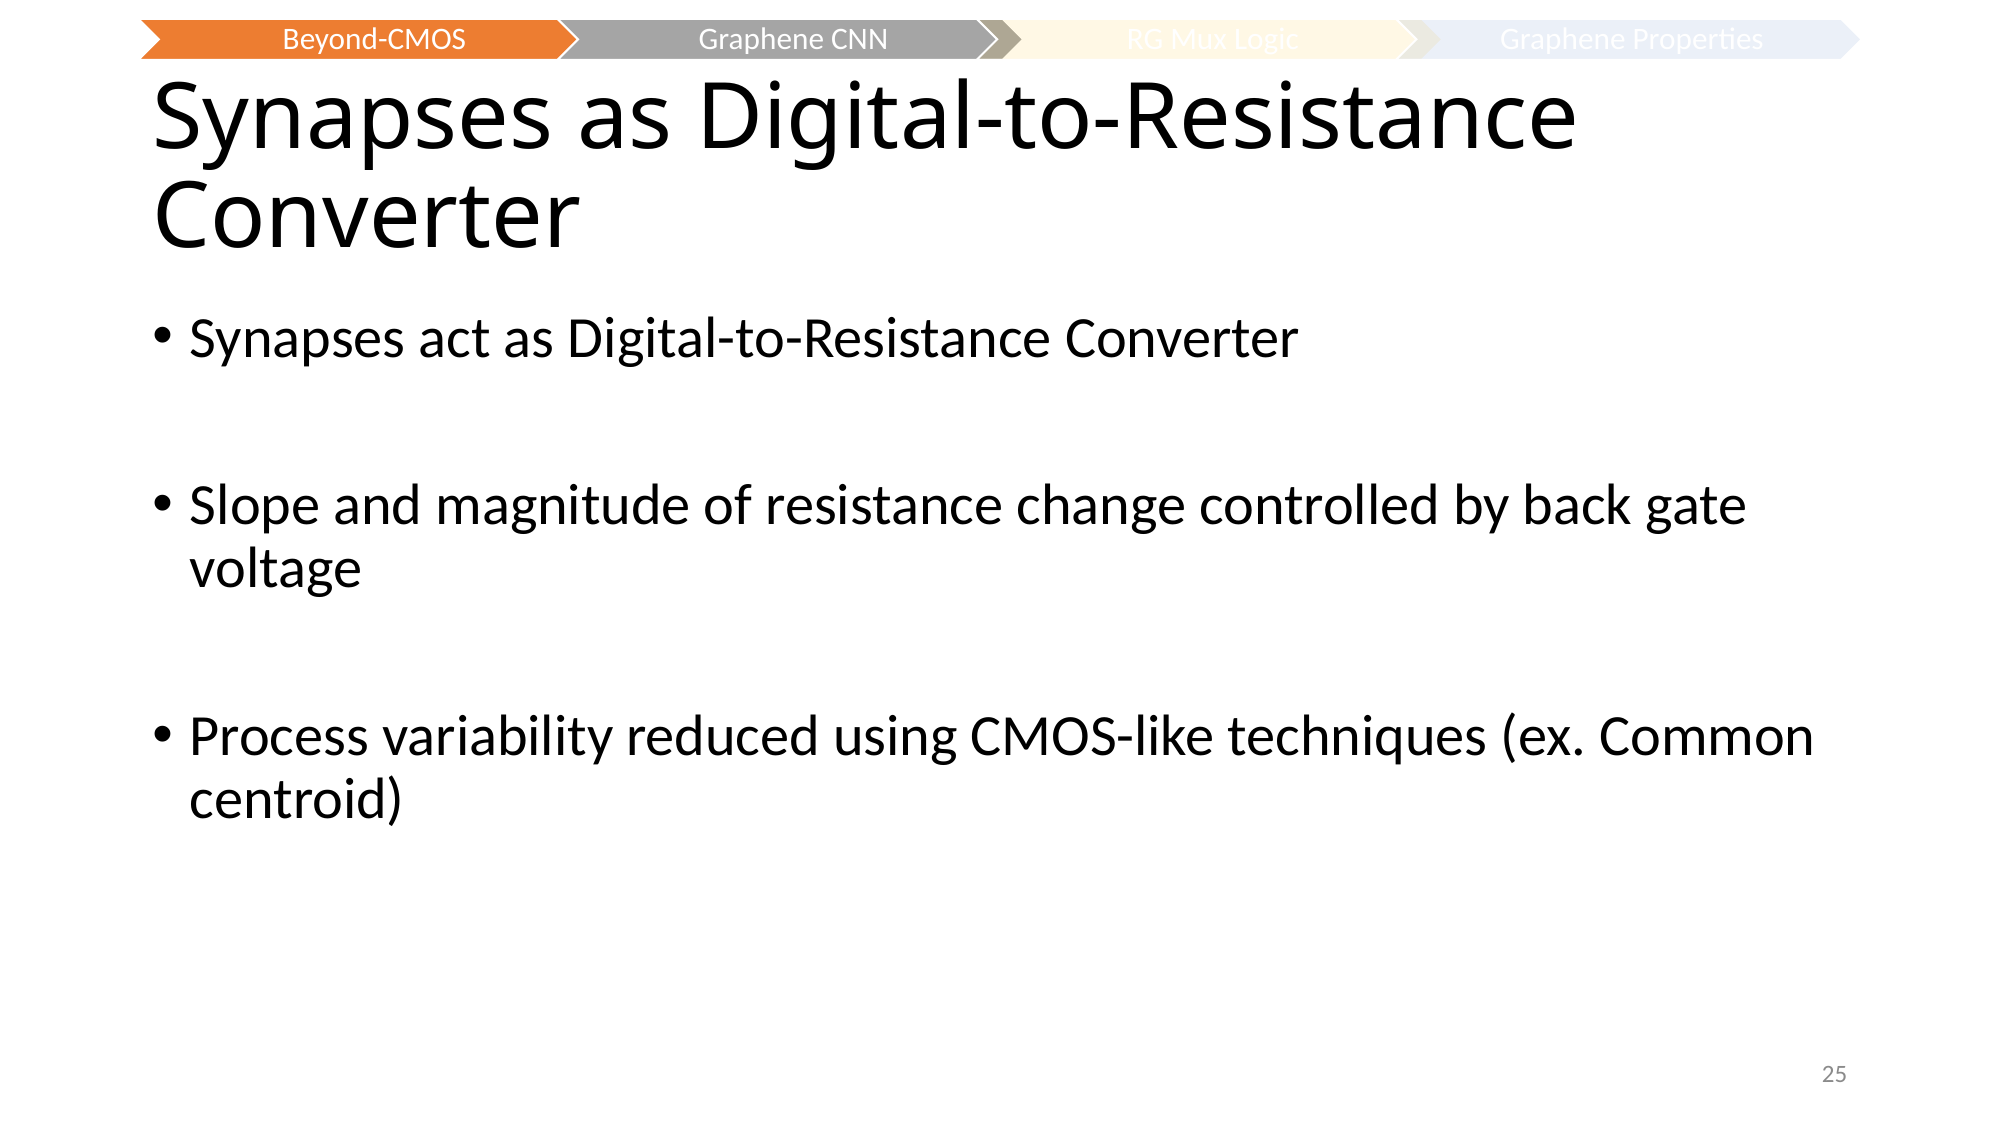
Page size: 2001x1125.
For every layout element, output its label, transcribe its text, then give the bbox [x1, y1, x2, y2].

list Synapses act as Digital-to-Resistance Converter Slope and magnitude of resistance change controlled by back gate voltage Process variability reduced using CMOS-like techniques (ex. Common centroid) [137, 299, 1863, 1014]
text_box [137, 18, 1863, 60]
title Synapses as Digital-to-Resistance Converter [137, 60, 1863, 278]
slide_number 25 [1412, 1042, 1863, 1103]
